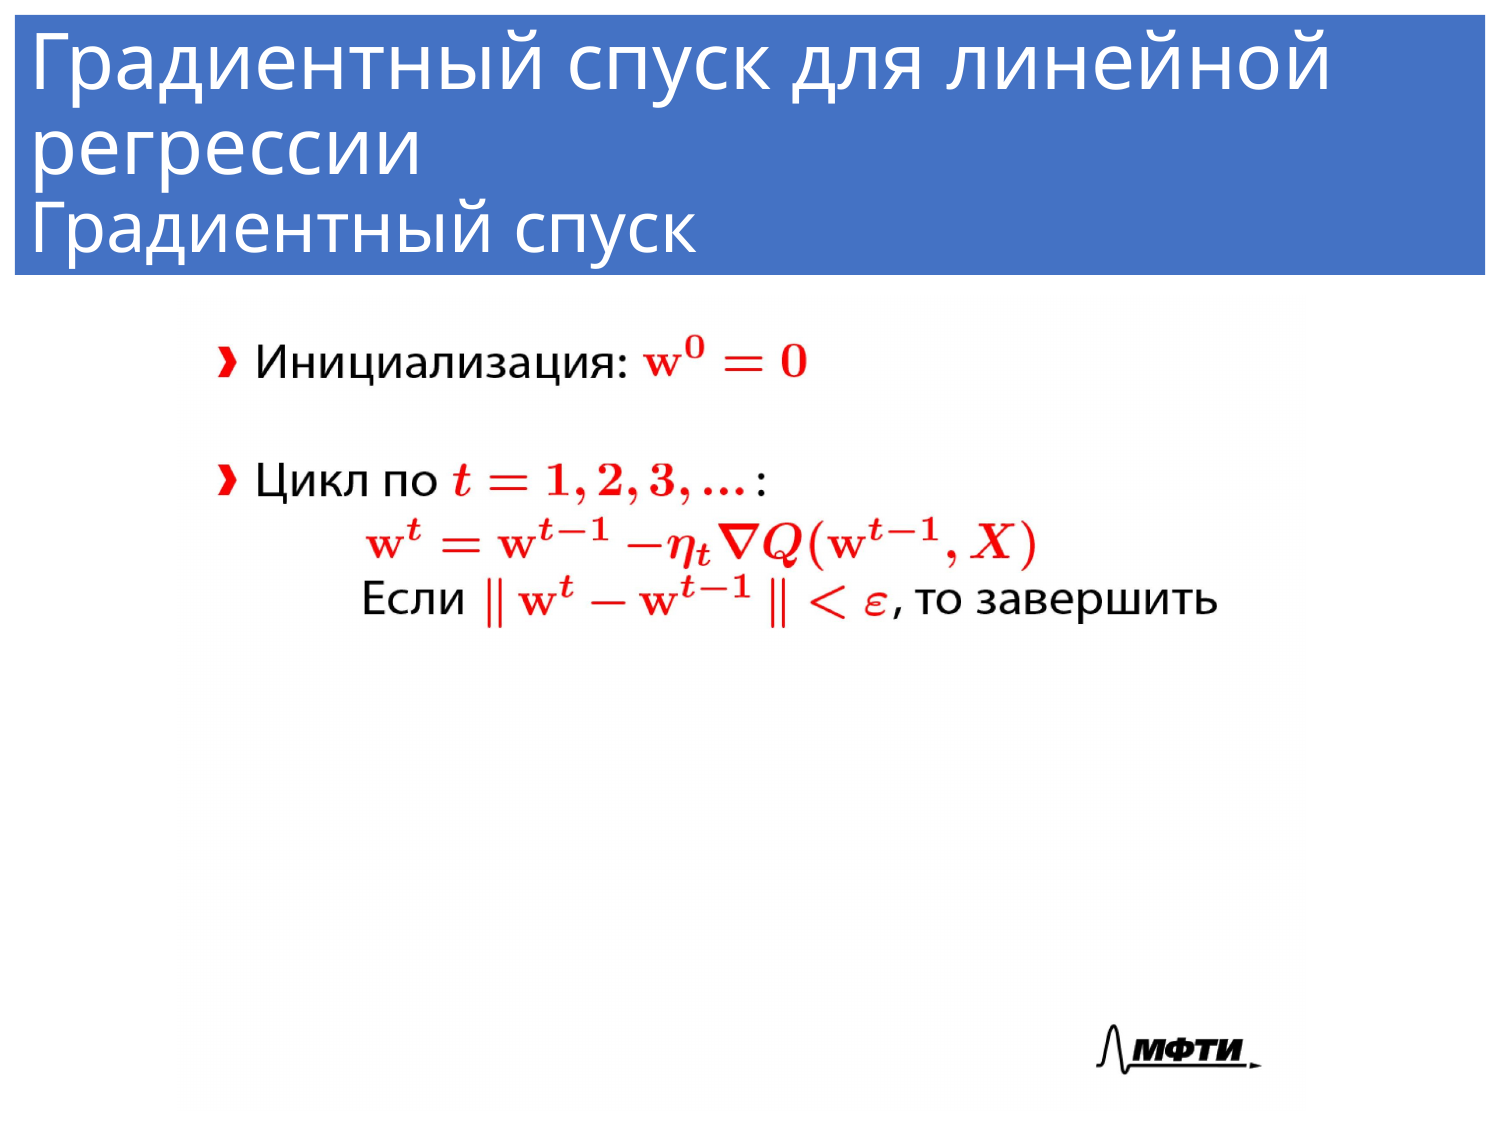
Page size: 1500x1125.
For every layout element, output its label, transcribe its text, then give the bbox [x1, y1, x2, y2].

title Градиентный спуск для линейной регрессии Градиентный спуск [14, 14, 1486, 275]
picture [177, 295, 1306, 1111]
